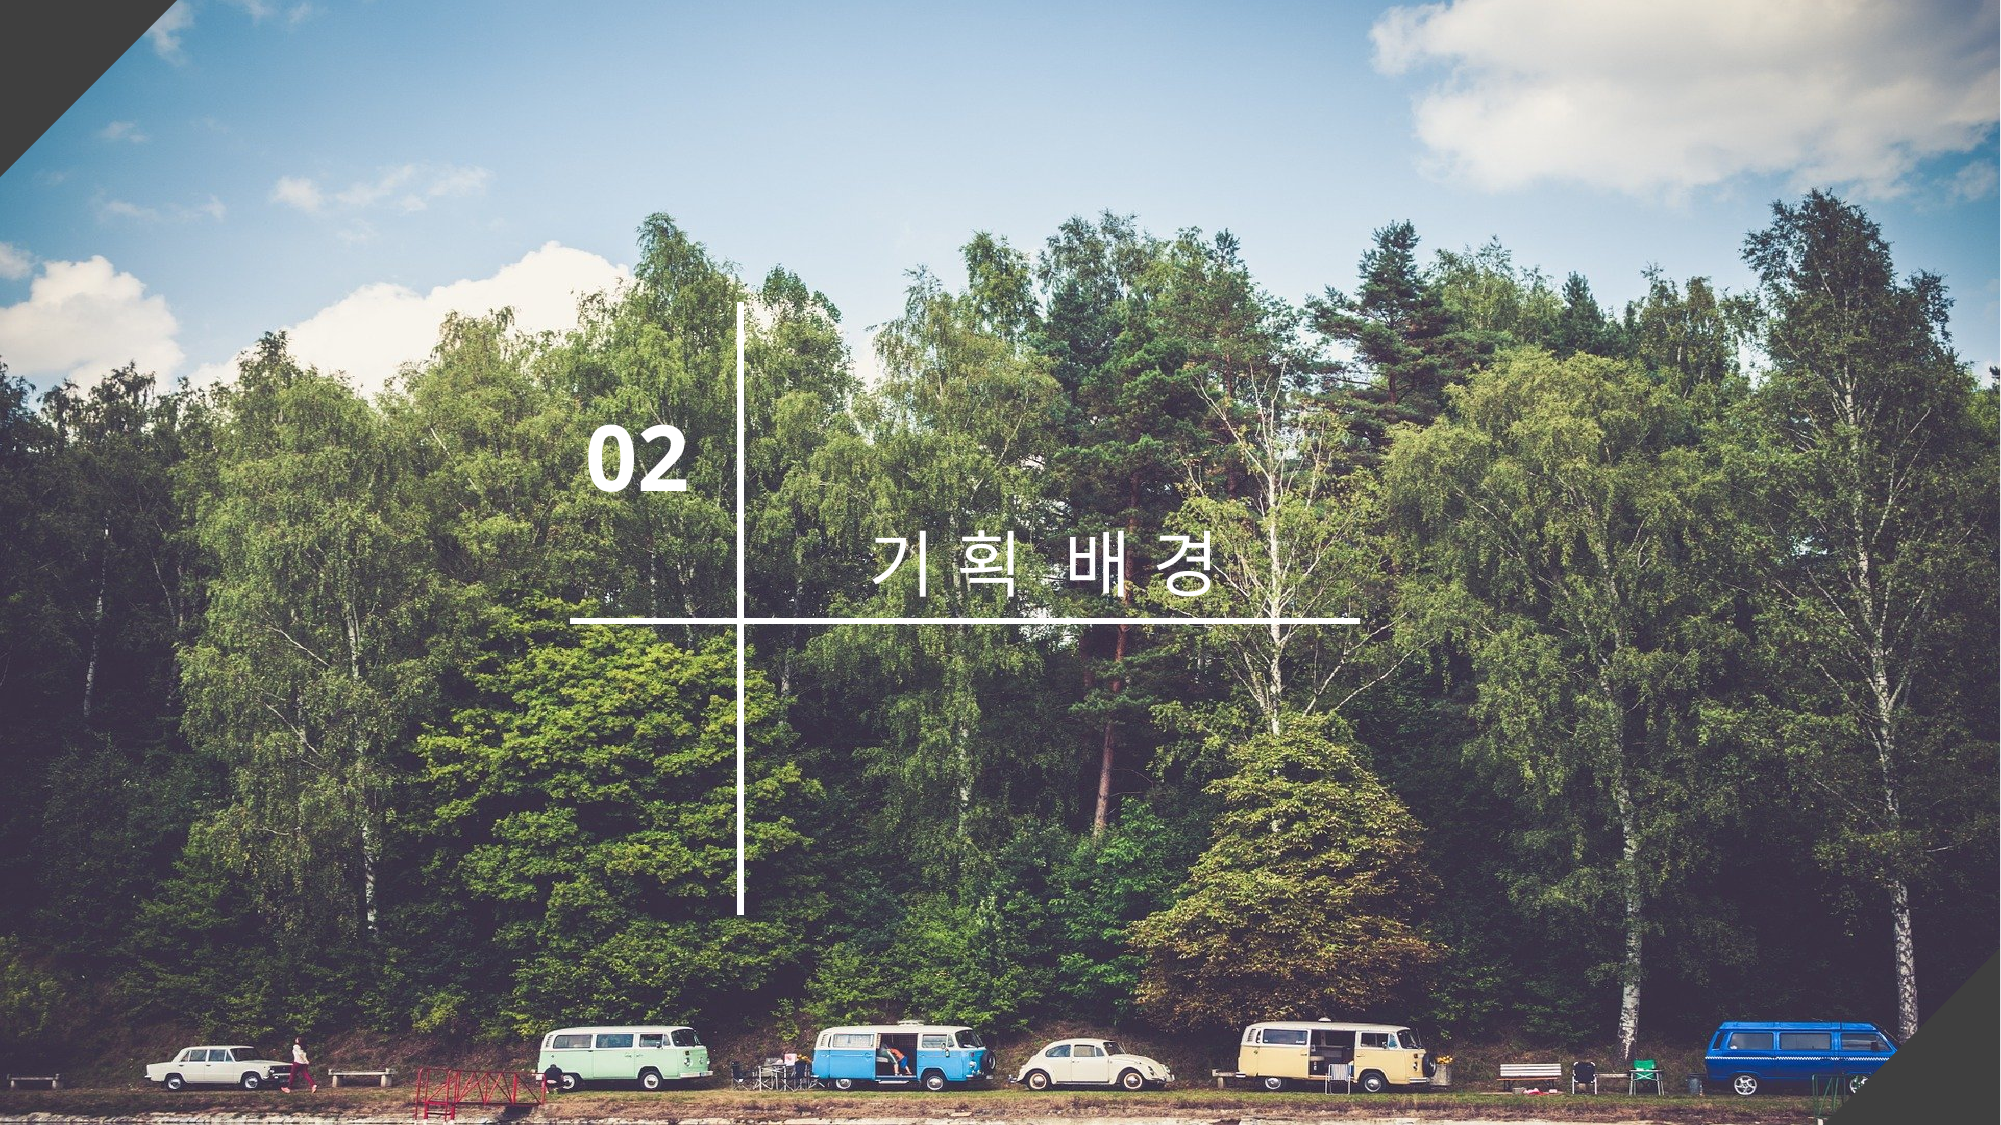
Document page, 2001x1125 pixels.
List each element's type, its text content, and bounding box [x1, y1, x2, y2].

text_box 기 획 배 경 [744, 511, 1451, 614]
picture [0, 0, 2001, 1125]
text_box 02 [569, 392, 727, 518]
text_box 기 획 배 경 [638, 511, 736, 614]
